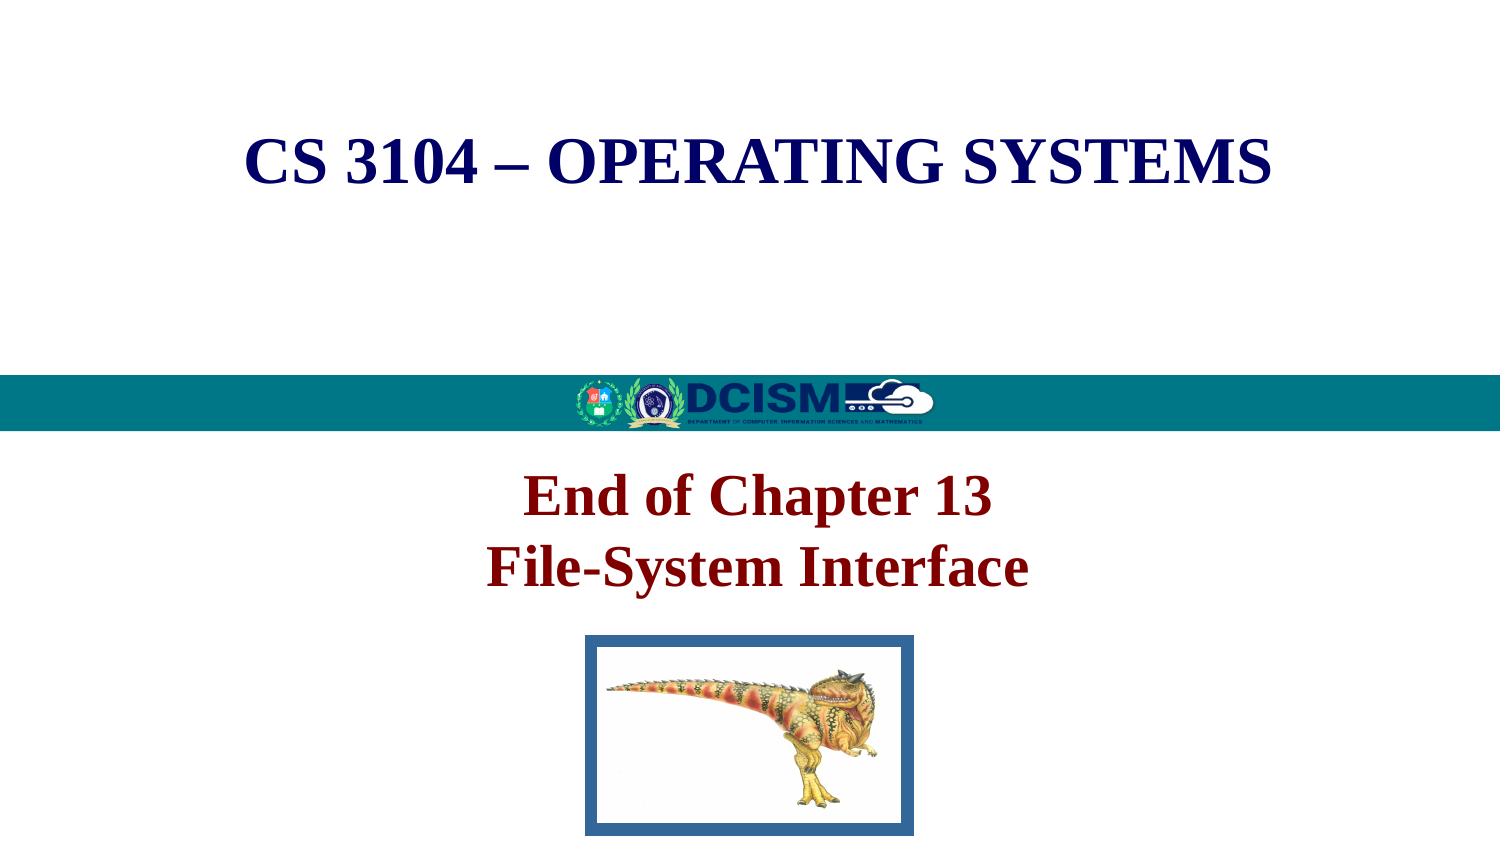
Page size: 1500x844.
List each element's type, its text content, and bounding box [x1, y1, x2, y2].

text_box End of Chapter 13 File-System Interface [129, 448, 1389, 606]
picture [571, 375, 944, 433]
text_box CS 3104 – OPERATING SYSTEMS [224, 109, 1293, 205]
picture [597, 647, 901, 823]
